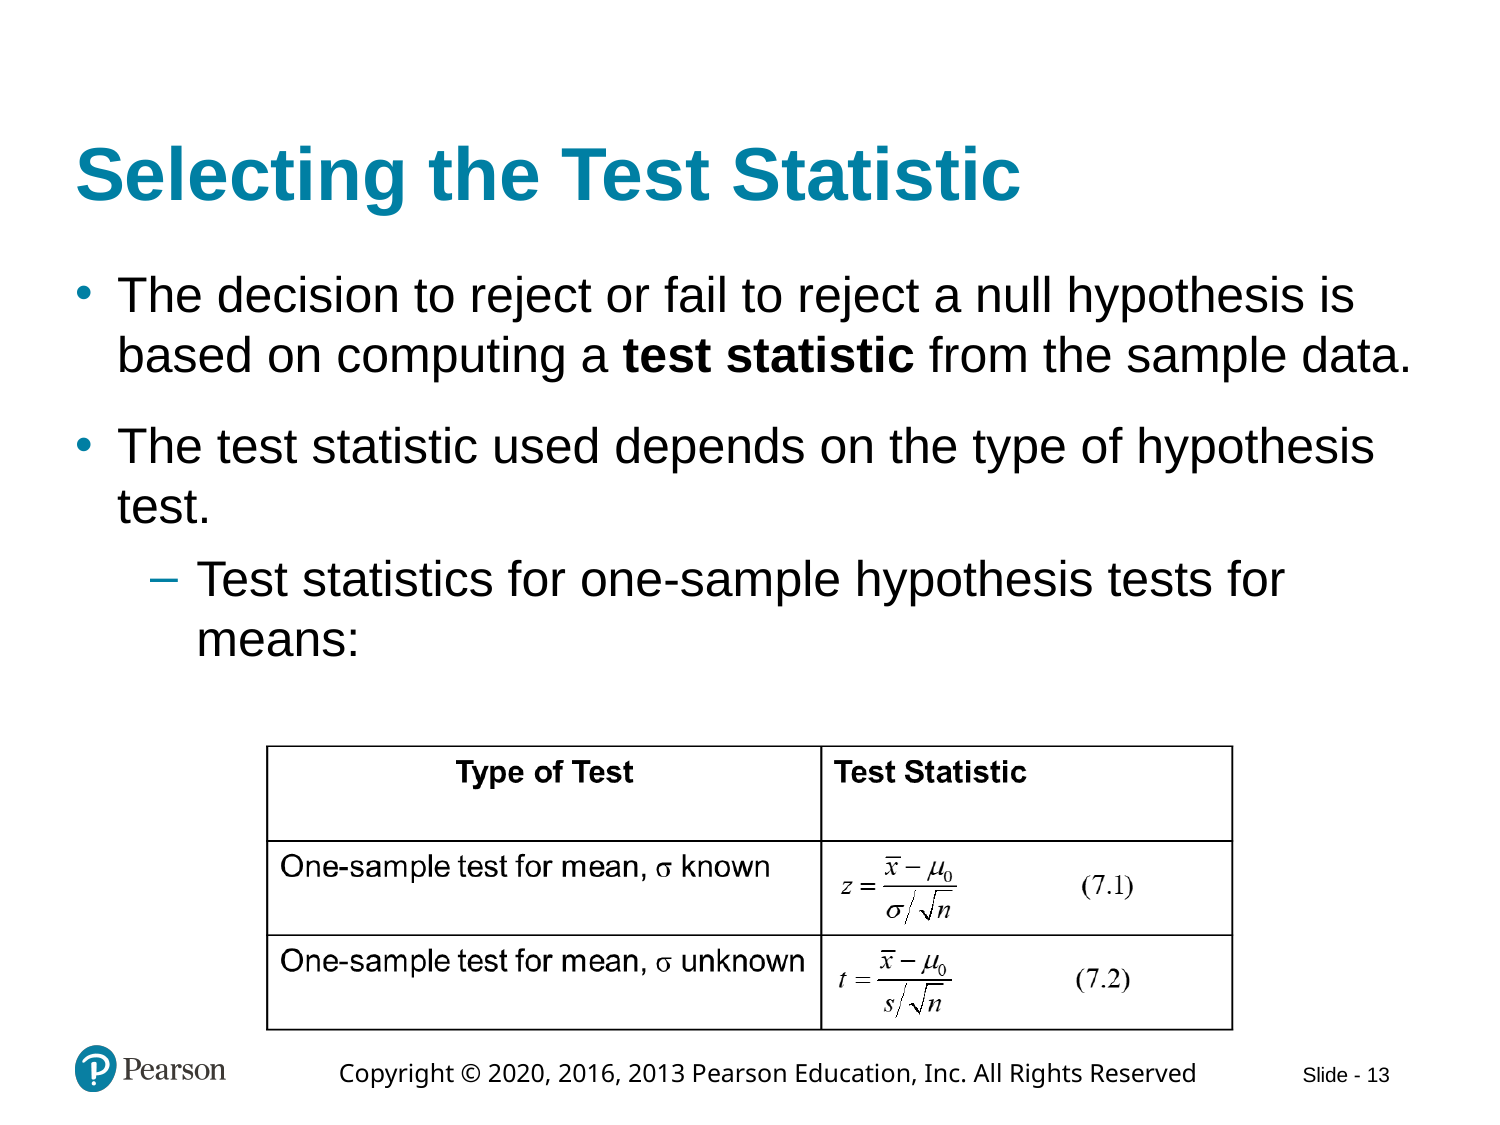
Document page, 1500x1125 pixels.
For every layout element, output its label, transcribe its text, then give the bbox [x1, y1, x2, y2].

picture [265, 741, 1235, 1032]
picture [75, 1078, 86, 1092]
picture [101, 1045, 226, 1092]
title Selecting the Test Statistic [75, 35, 1425, 216]
list The decision to reject or fail to reject a null hypothesis is based on computing a test statistic from the sample data. The test statistic used depends on the type of hypothesis test. Test statistics for one-sample hypothesis tests for means: [75, 262, 1425, 695]
picture [75, 1045, 90, 1061]
picture [83, 1054, 109, 1079]
